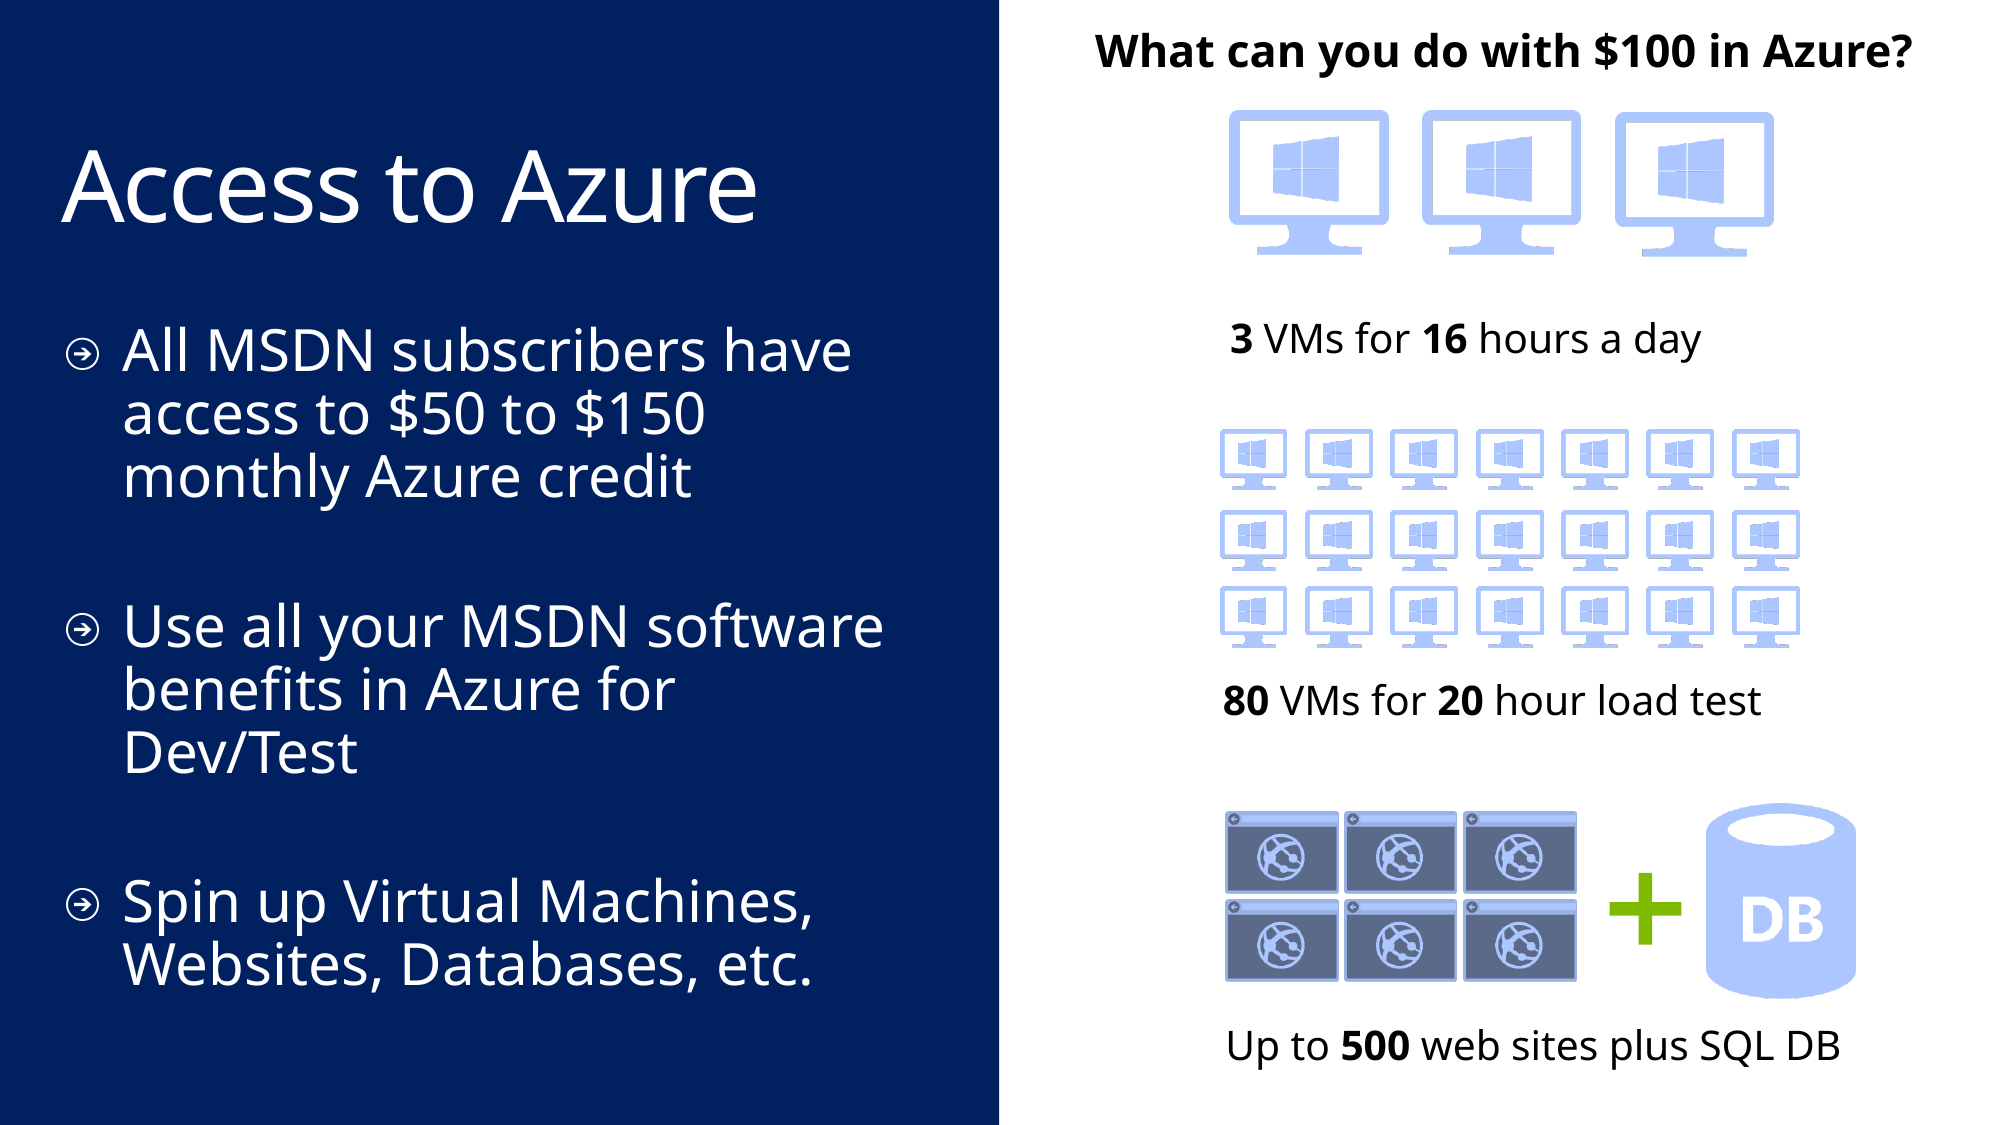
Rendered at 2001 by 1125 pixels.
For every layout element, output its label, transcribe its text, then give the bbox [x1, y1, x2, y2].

text_box [0, 0, 1000, 1125]
picture [66, 879, 108, 921]
title Access to Azure [37, 120, 1000, 269]
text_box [1195, 803, 1976, 1096]
picture [66, 604, 108, 646]
text_box All MSDN subscribers have access to $50 to $150 monthly Azure credit Use all your MSDN software benefits in Azure for Dev/Test Spin up Virtual Machines, Websites, Databases, etc. [43, 306, 915, 1013]
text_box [1193, 429, 1834, 753]
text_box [1200, 110, 1796, 390]
picture [66, 329, 108, 370]
text_box What can you do with $100 in Azure? [1051, 0, 1958, 105]
